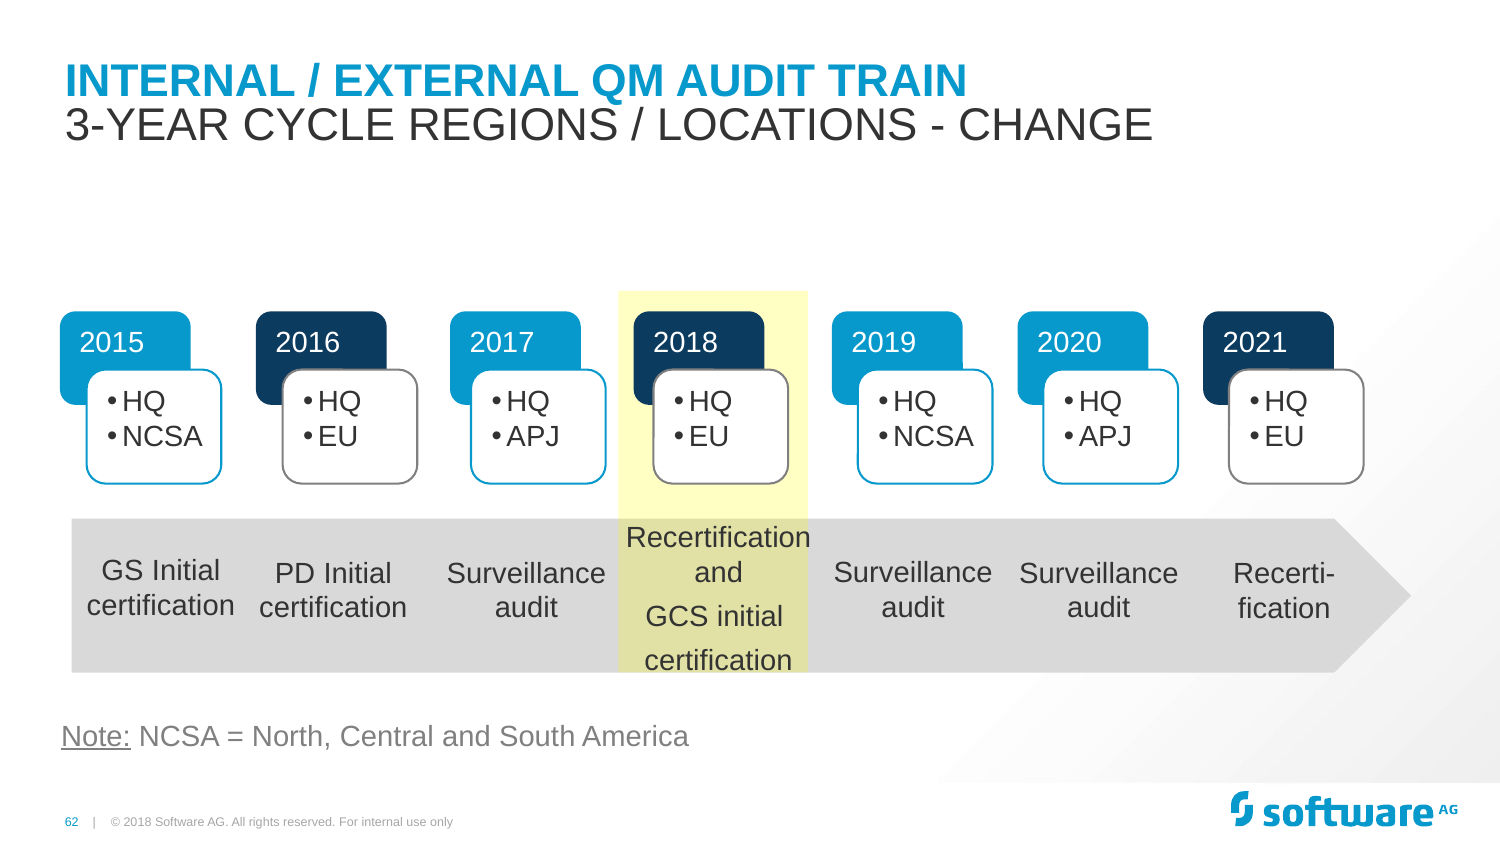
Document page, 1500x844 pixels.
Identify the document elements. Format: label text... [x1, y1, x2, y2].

text_box HQ APJ [469, 368, 607, 485]
text_box 2017 [448, 310, 582, 406]
text_box Surveillance audit [833, 552, 994, 623]
text_box HQ NCSA [85, 368, 223, 485]
text_box [70, 517, 618, 674]
text_box 2015 [58, 310, 192, 406]
text_box [809, 517, 1413, 674]
text_box HQ EU [281, 368, 419, 485]
text_box 2021 [1202, 310, 1335, 406]
footer © 2018 Software AG. All rights reserved. For internal use only [110, 813, 483, 829]
list 3-year cycle Regions / locations - Change [64, 107, 1436, 161]
text_box Recerti- fication [1233, 554, 1336, 625]
text_box HQ EU [1227, 368, 1365, 485]
text_box 2020 [1016, 310, 1150, 406]
text_box 2016 [254, 310, 388, 406]
text_box PD Initial certification [259, 553, 408, 624]
text_box GS Initial certification [86, 551, 236, 622]
text_box HQ EU [652, 368, 790, 485]
title Internal / External QM Audit Train [64, 52, 1436, 106]
text_box HQ APJ [1042, 368, 1180, 485]
text_box Surveillance audit [446, 553, 607, 624]
picture [0, 0, 1500, 830]
text_box HQ NCSA [856, 368, 994, 485]
text_box [617, 290, 809, 673]
text_box Recertification and GCS initial certification [618, 518, 819, 677]
text_box 2018 [632, 310, 766, 406]
text_box Note: NCSA = North, Central and South America [60, 717, 691, 753]
text_box Surveillance audit [1018, 553, 1179, 624]
text_box 2019 [830, 310, 964, 406]
